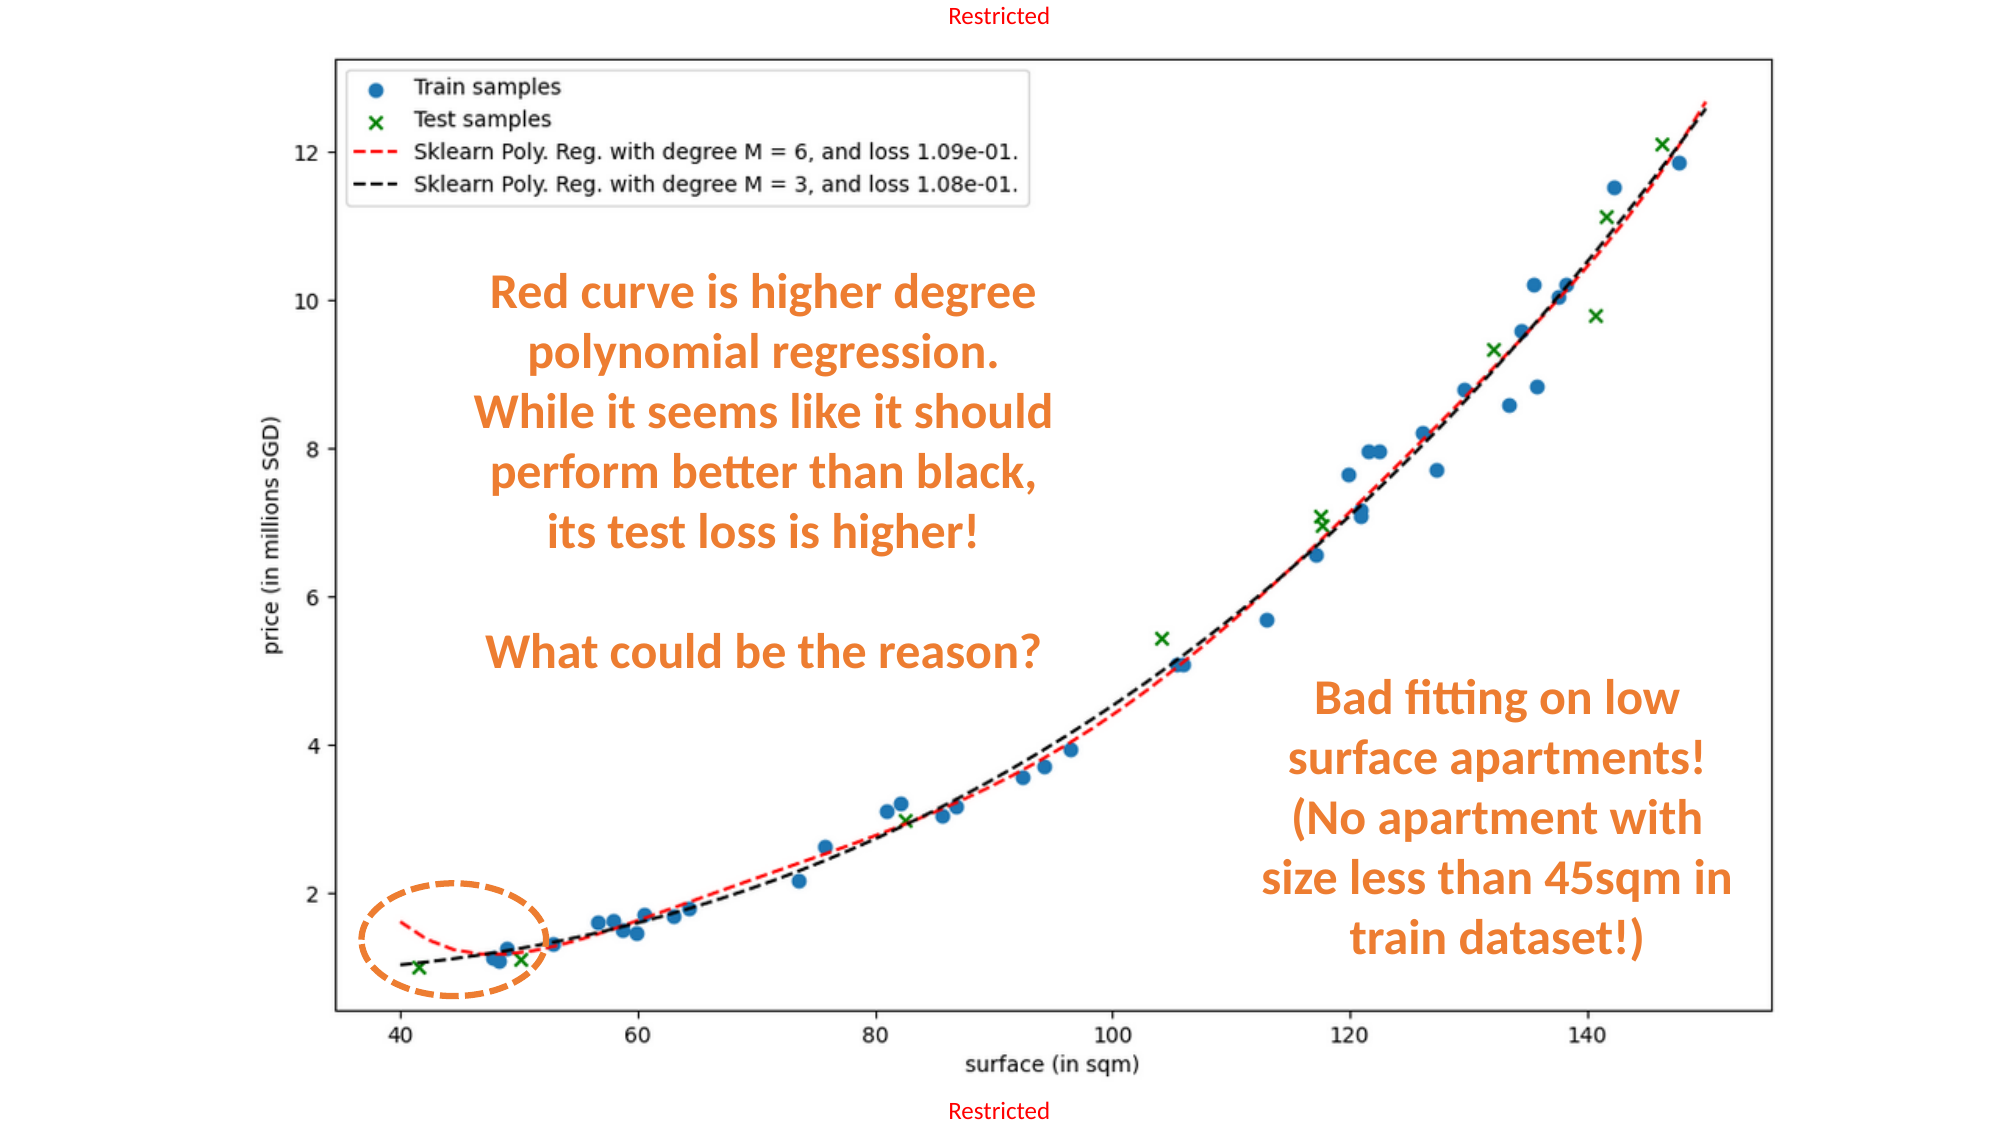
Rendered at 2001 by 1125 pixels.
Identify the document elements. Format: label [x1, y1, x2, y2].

picture [213, 39, 1787, 1086]
